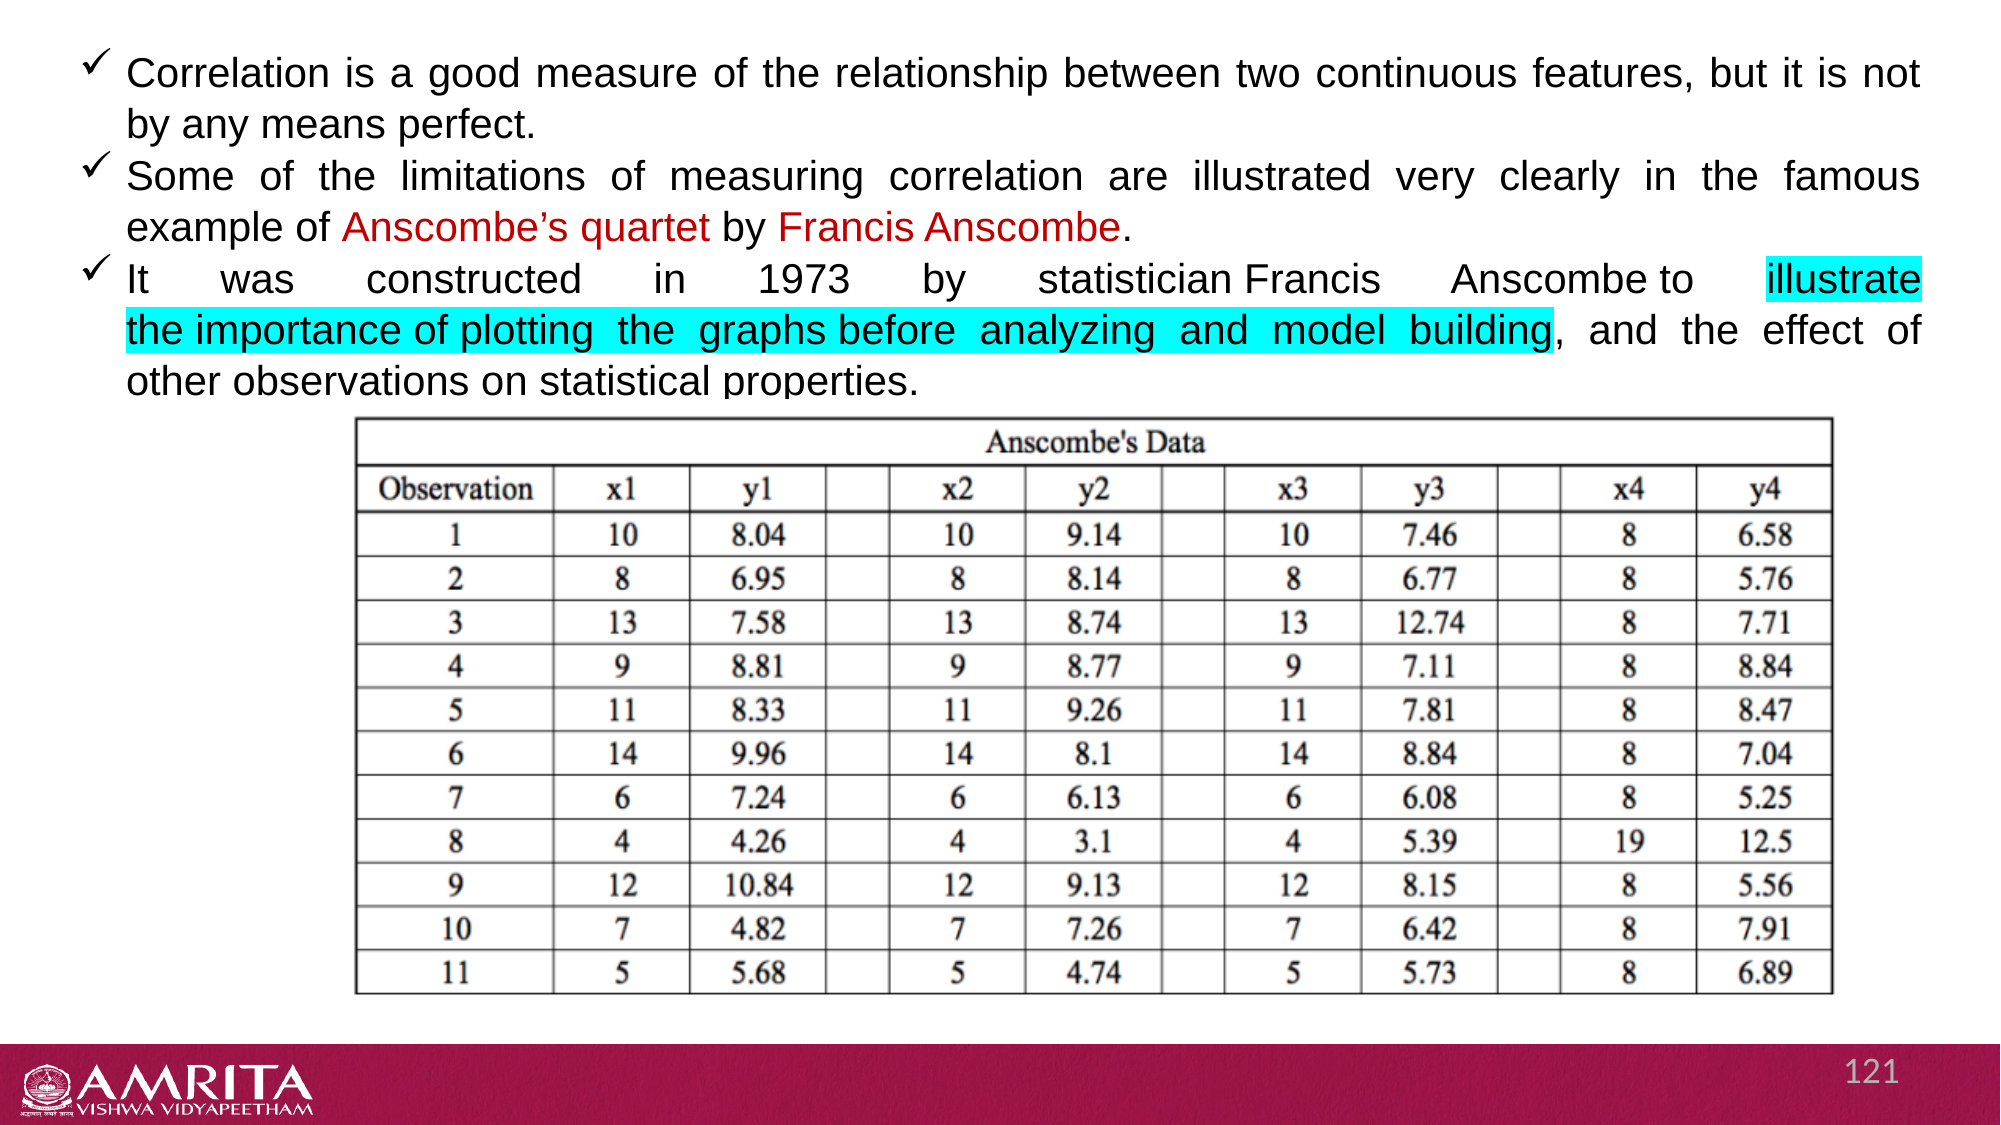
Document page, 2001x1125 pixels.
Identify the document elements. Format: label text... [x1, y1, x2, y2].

slide_number 121 [1440, 1046, 1900, 1103]
picture [0, 1044, 2000, 1125]
text_box Correlation is a good measure of the relationship between two continuous features, but it is not by any means perfect. Some of the limitations of measuring correlation are illustrated very clearly in the famous example of Anscombe’s quartet by Francis Anscombe. It was constructed in 1973 by statistician Francis Anscombe to illustrate the importance of plotting the graphs before analyzing and model building, and the effect of other observations on statistical properties. [62, 37, 1938, 459]
picture [349, 399, 1846, 1016]
